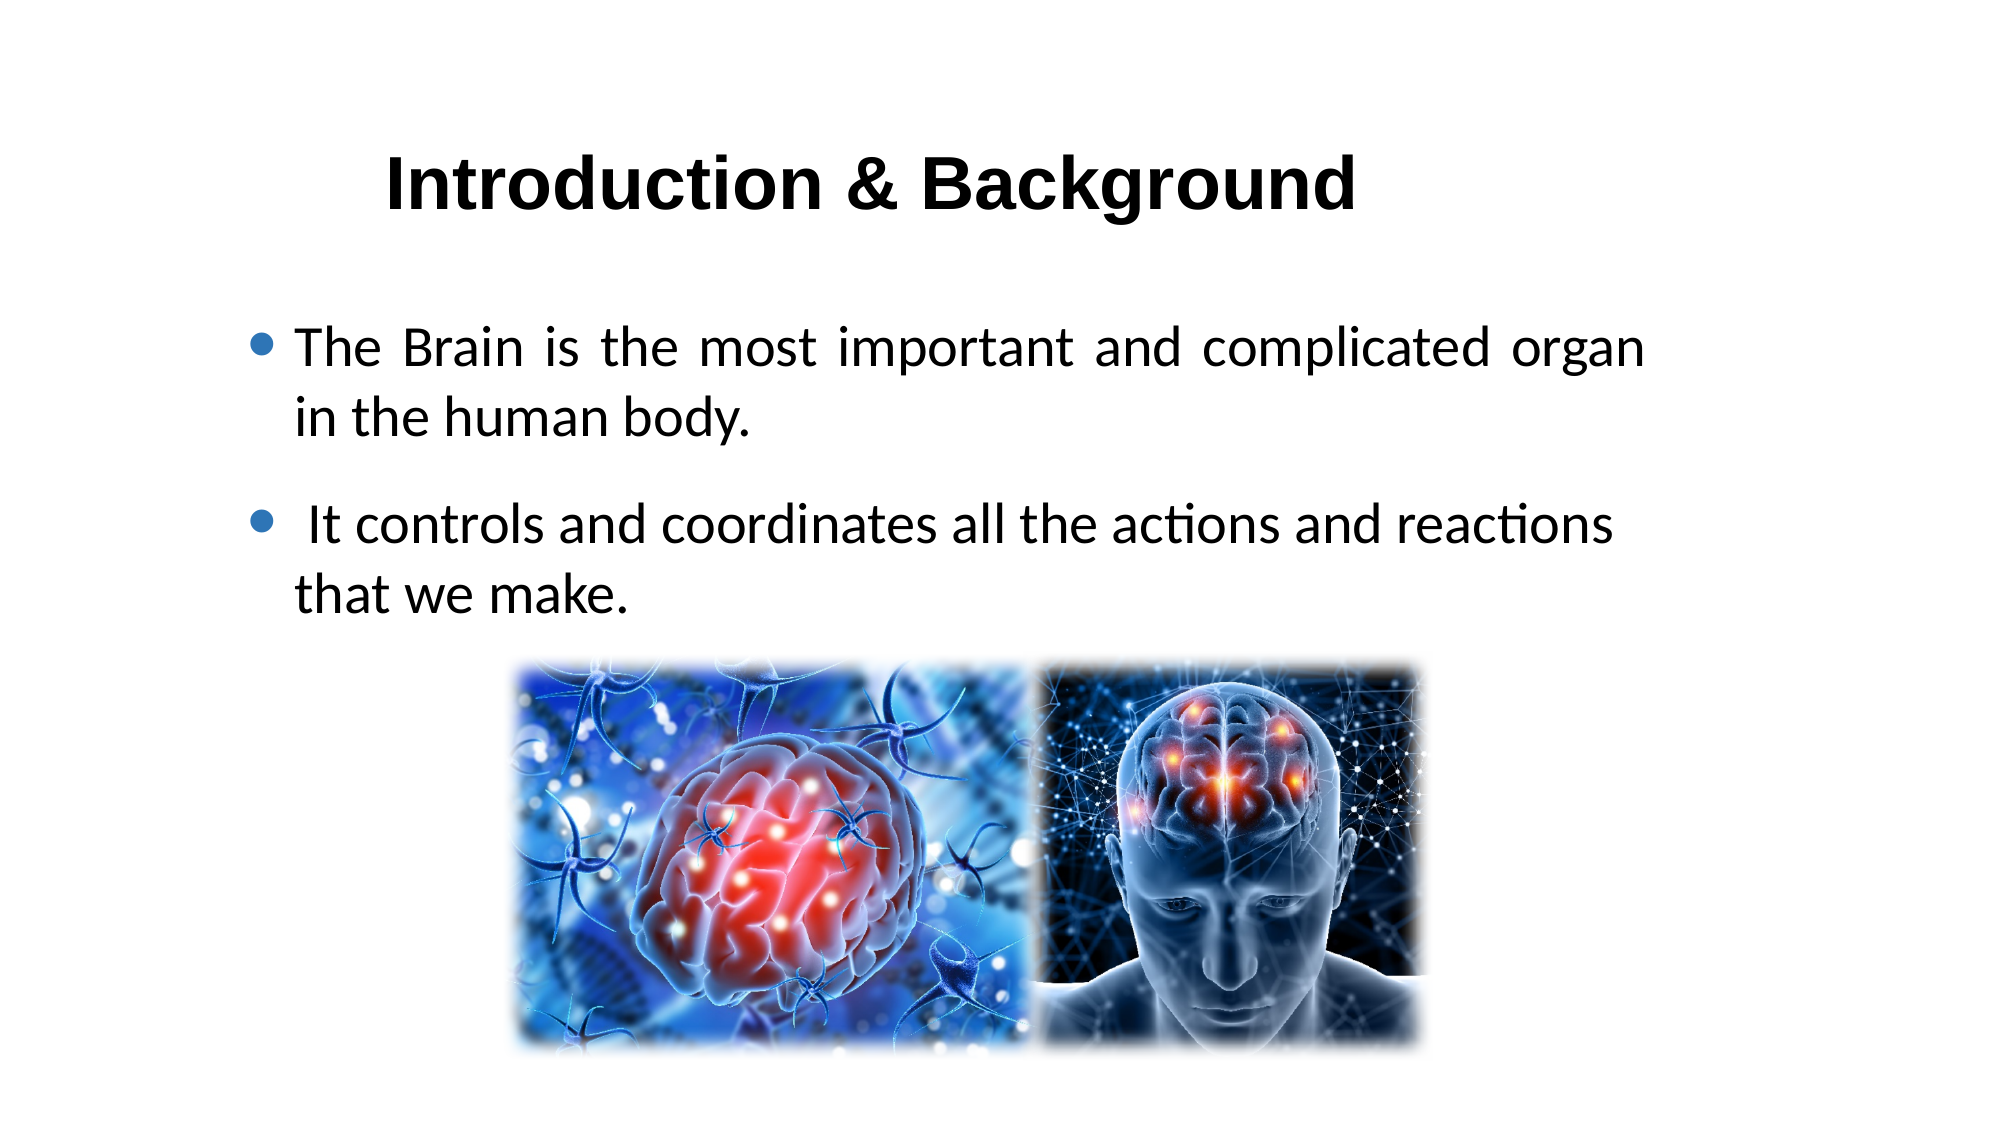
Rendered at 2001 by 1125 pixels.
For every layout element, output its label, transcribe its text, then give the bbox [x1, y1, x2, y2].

picture [502, 651, 1433, 1061]
text_box The Brain is the most important and complicated organ in the human body. It controls and coordinates all the actions and reactions that we make. [232, 293, 1662, 897]
title Introduction & Background [370, 129, 1524, 293]
